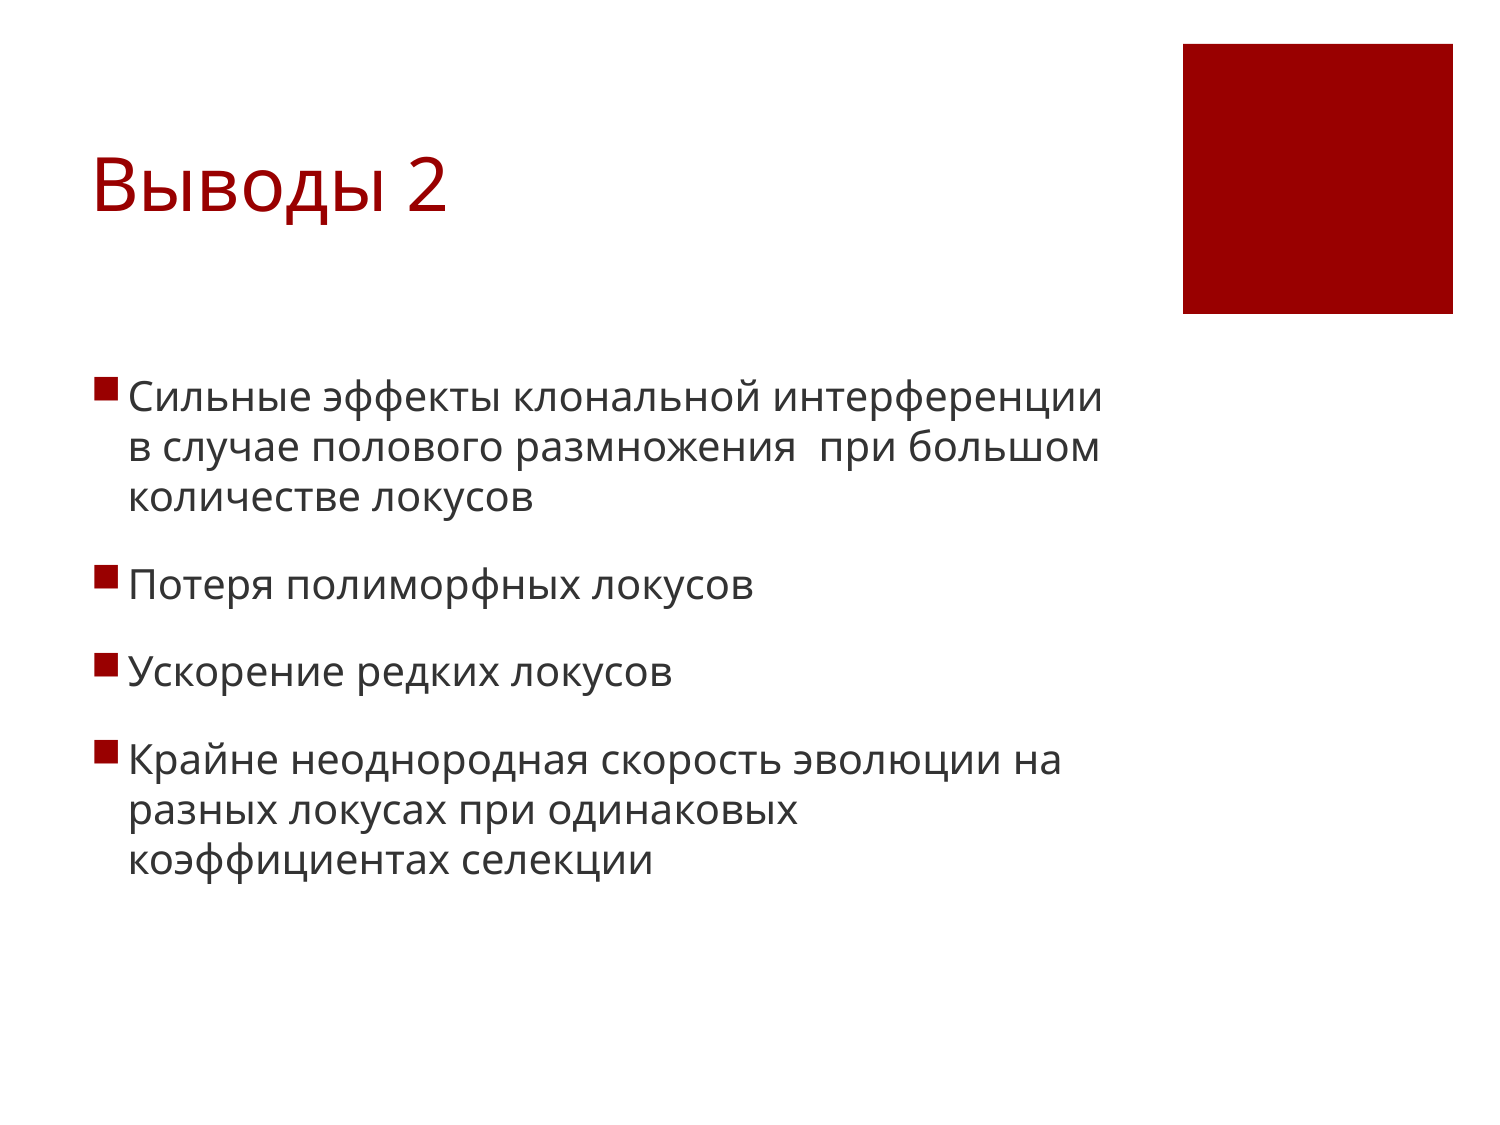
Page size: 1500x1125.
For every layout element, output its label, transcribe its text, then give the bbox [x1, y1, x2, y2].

list Сильные эффекты клональной интерференции в случае полового размножения при большом количестве локусов Потеря полиморфных локусов Ускорение редких локусов Крайне неоднородная скорость эволюции на разных локусах при одинаковых коэффициентах селекции [75, 362, 1143, 1005]
title Выводы 2 [75, 46, 1143, 235]
